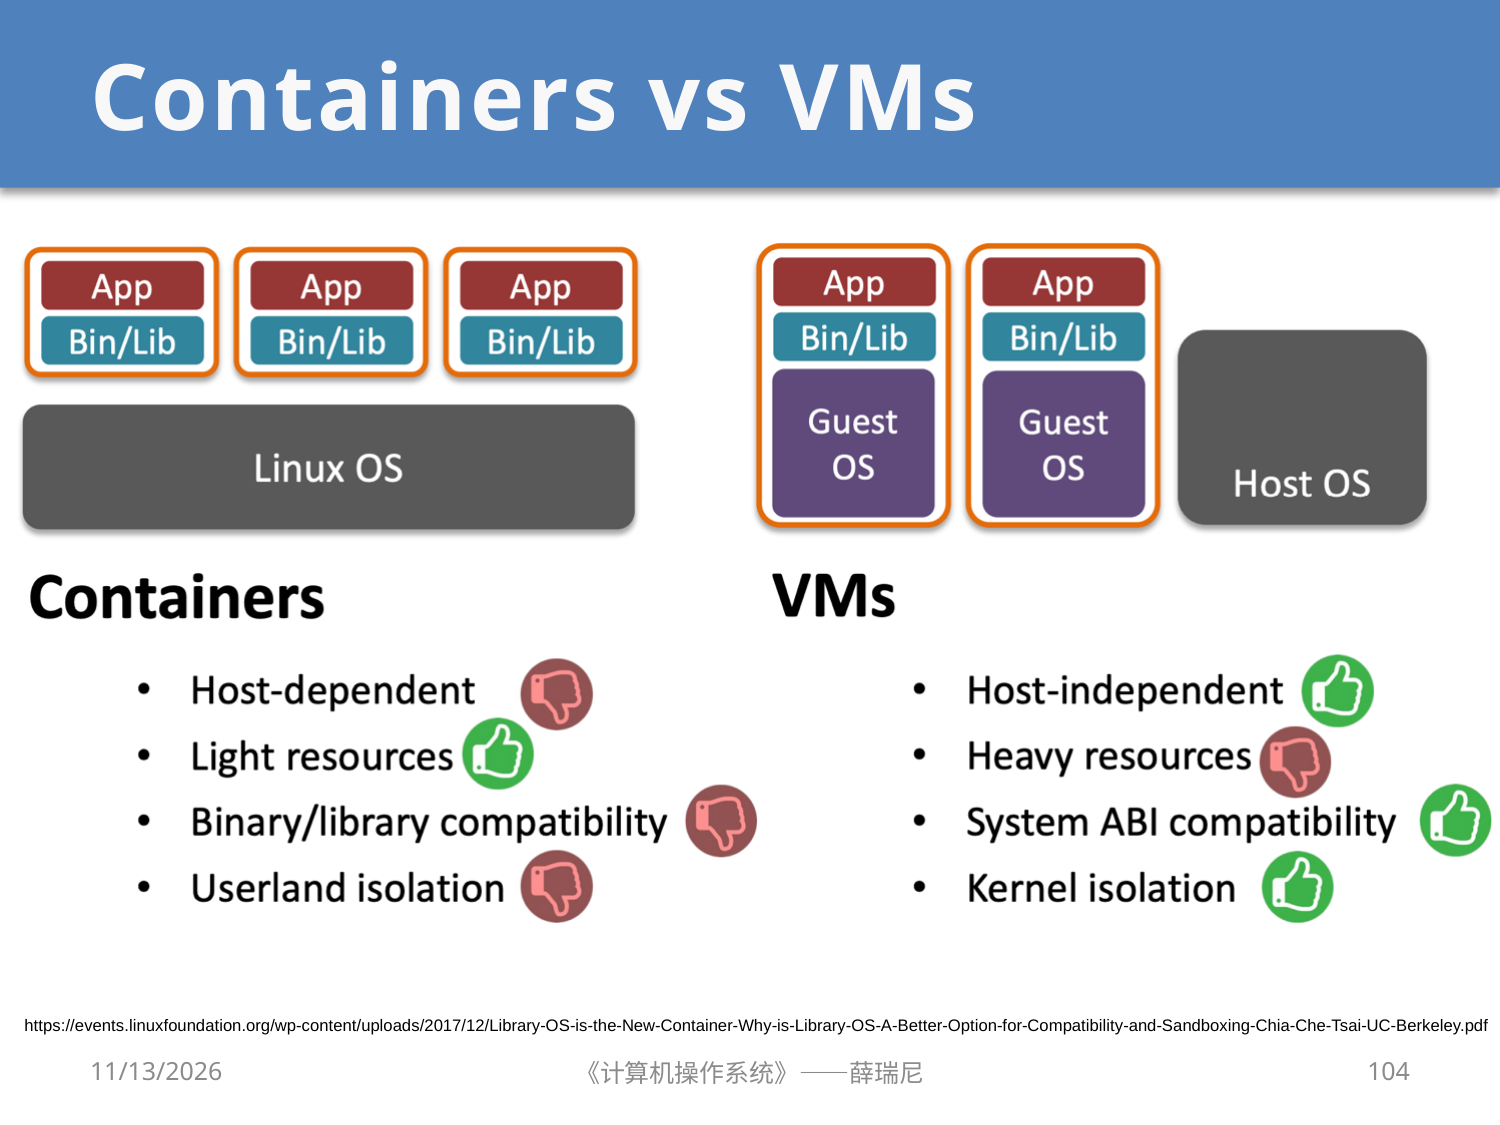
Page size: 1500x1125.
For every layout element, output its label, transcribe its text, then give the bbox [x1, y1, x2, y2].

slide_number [75, 1042, 425, 1103]
slide_number 104 [1074, 1042, 1425, 1103]
text_box https://events.linuxfoundation.org/wp-content/uploads/2017/12/Library-OS-is-the-New-Container-Why-is-Library-OS-A-Better-Option-for-Compatibility-and-Sandboxing-Chia-Che-Tsai-UC-Berkeley.pdf [9, 1007, 1500, 1042]
title Containers vs VMs [75, 0, 1425, 188]
footer 《计算机操作系统》——薛瑞尼 [512, 1042, 988, 1103]
picture [0, 223, 1500, 929]
